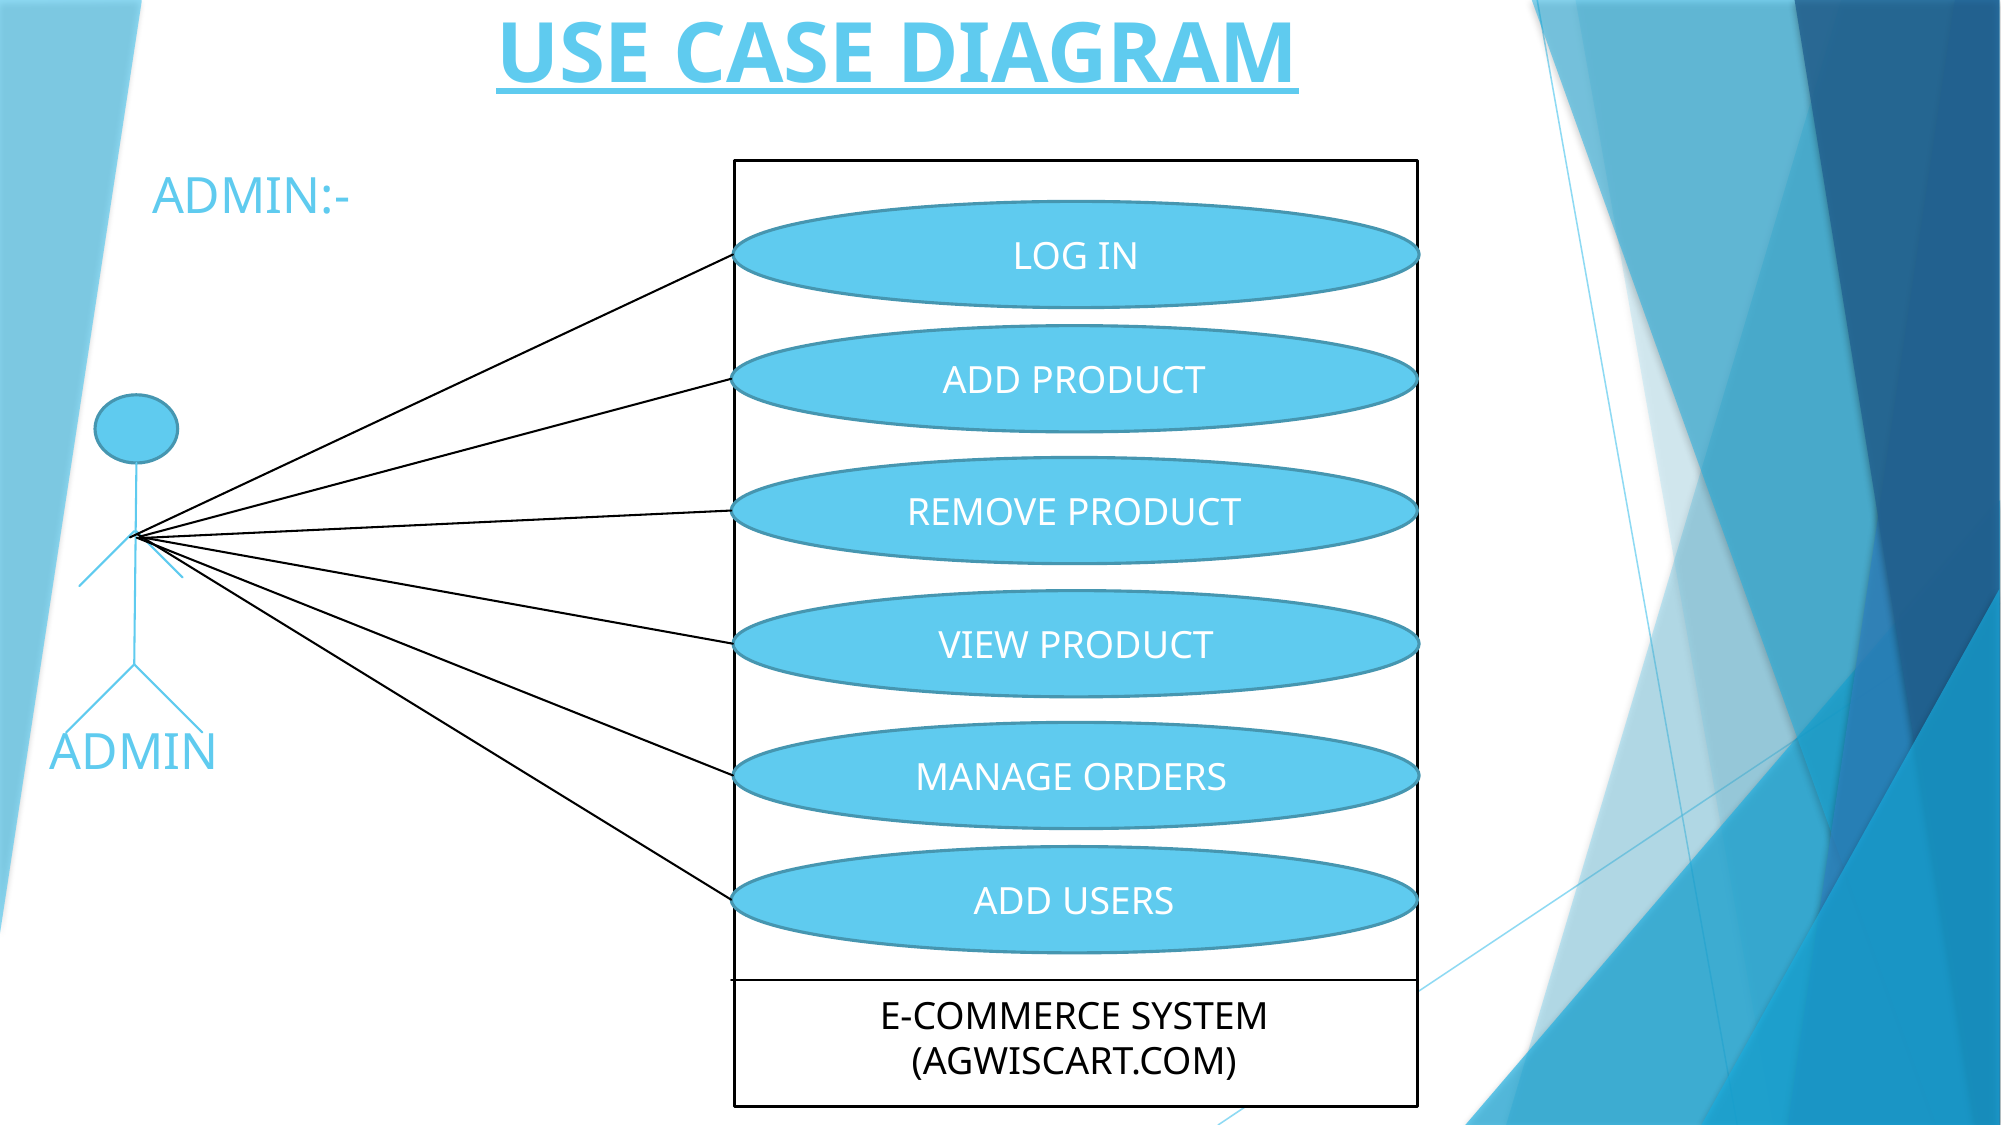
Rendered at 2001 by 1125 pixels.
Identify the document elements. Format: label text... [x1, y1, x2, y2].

text_box [735, 783, 1419, 895]
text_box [129, 253, 734, 538]
text_box ADMIN:- [56, 163, 447, 232]
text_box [138, 509, 732, 533]
text_box [93, 394, 124, 463]
text_box ADD USERS [732, 844, 1419, 955]
text_box [739, 384, 1419, 506]
text_box [733, 981, 1419, 1108]
text_box ADD PRODUCT [739, 324, 1419, 434]
text_box E-COMMERCE SYSTEM (AGWISCART.COM) [832, 989, 1316, 1089]
text_box [733, 159, 1419, 247]
text_box [739, 515, 1419, 636]
text_box [739, 262, 1419, 374]
text_box VIEW PRODUCT [738, 589, 1421, 699]
text_box ADMIN [17, 719, 132, 788]
text_box MANAGE ORDERS [735, 720, 1421, 831]
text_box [65, 663, 130, 734]
title USE CASE DIAGRAM [471, 0, 1324, 107]
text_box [139, 378, 732, 509]
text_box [136, 533, 732, 901]
text_box [738, 651, 1419, 768]
text_box REMOVE PRODUCT [739, 455, 1419, 566]
text_box [733, 904, 1419, 979]
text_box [78, 530, 130, 587]
text_box LOG IN [731, 199, 1421, 310]
